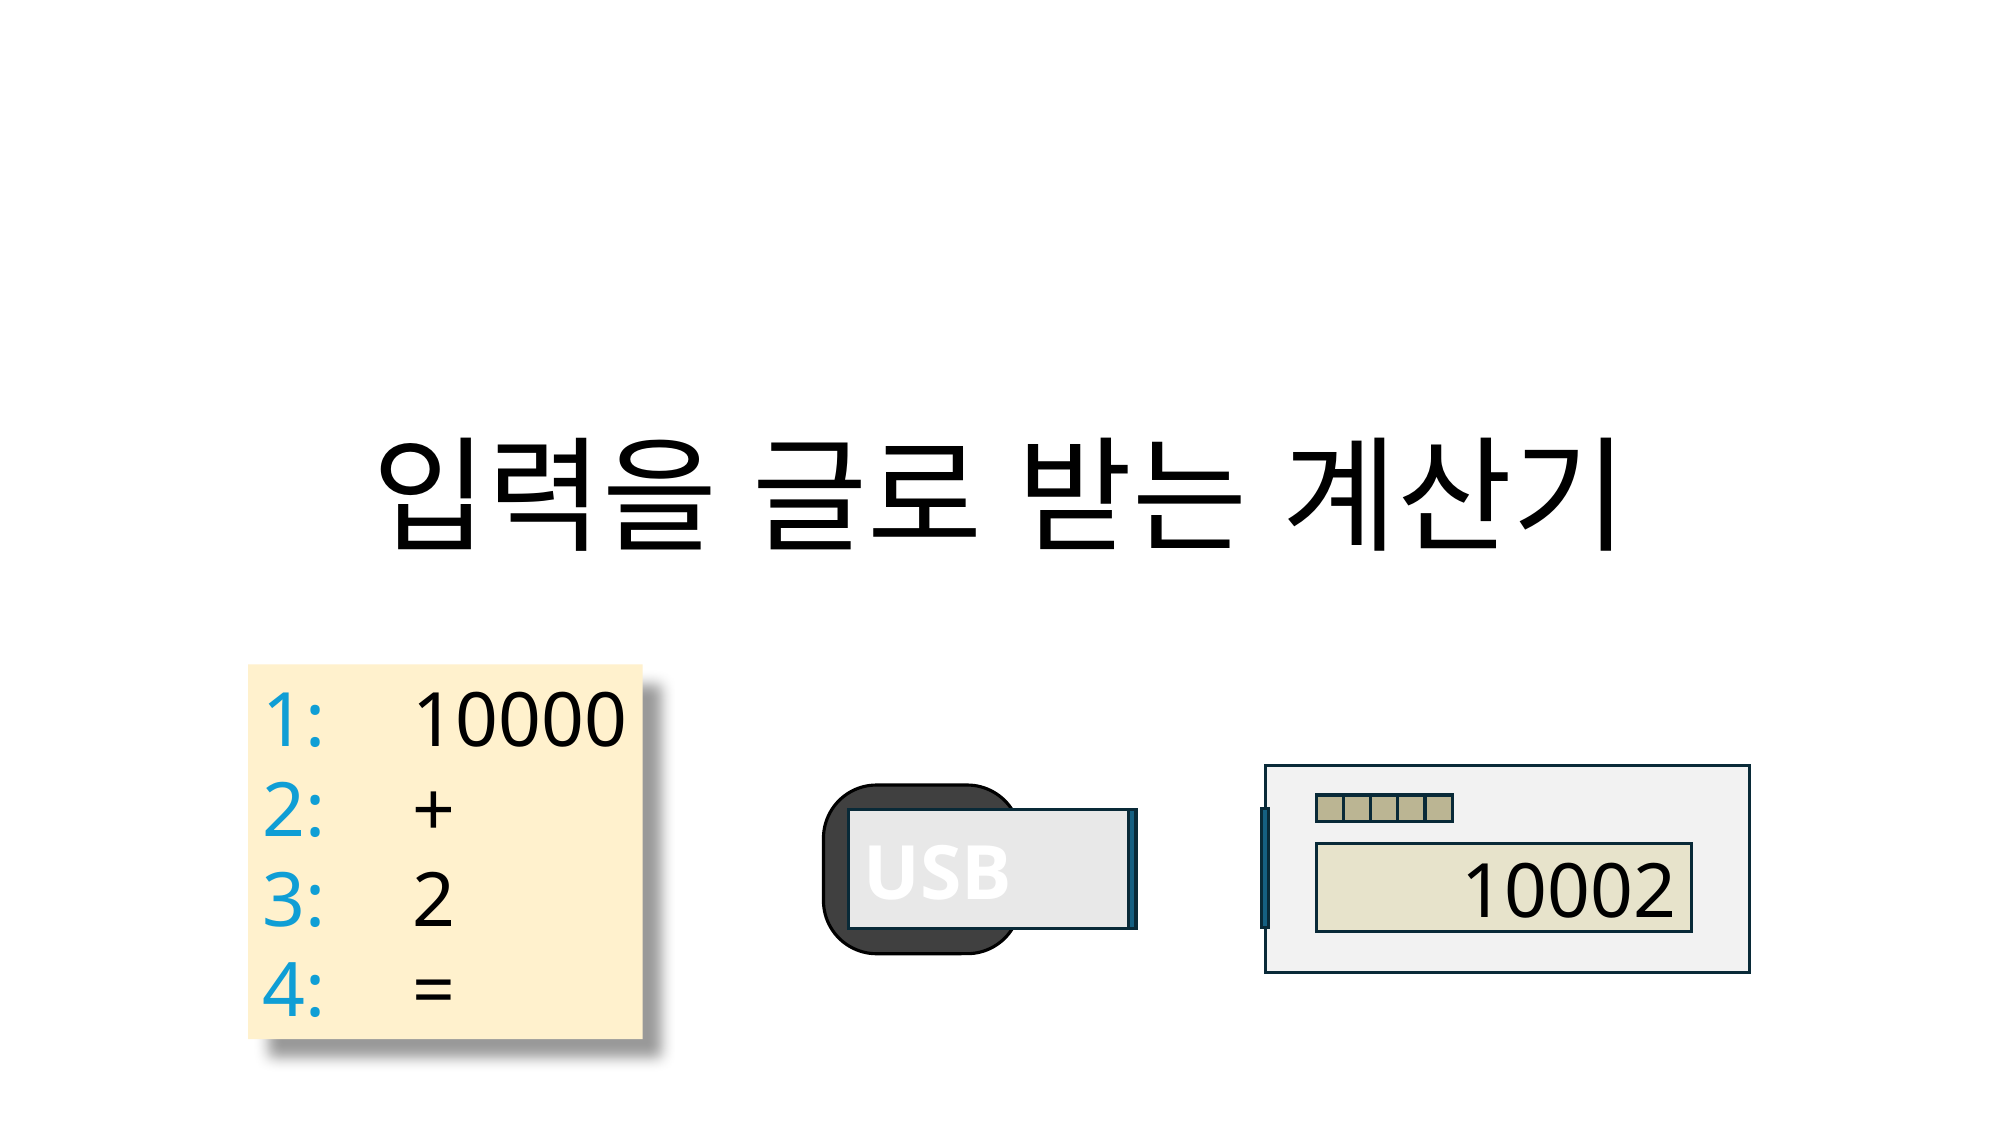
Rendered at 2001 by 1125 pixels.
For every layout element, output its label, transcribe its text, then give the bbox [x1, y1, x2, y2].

text_box [1264, 764, 1751, 974]
text_box 1: 10000 2: + 3: 2 4: = [248, 664, 643, 1040]
text_box USB [847, 808, 1127, 930]
text_box [1342, 793, 1369, 823]
text_box [1127, 808, 1138, 930]
text_box [1369, 793, 1396, 823]
text_box [1396, 793, 1423, 823]
text_box [1260, 807, 1270, 929]
text_box [1423, 793, 1454, 823]
text_box 10002 [1315, 842, 1693, 933]
text_box [821, 783, 1014, 956]
text_box [1315, 793, 1342, 823]
title 입력을 글로 받는 계산기 [249, 184, 1750, 576]
